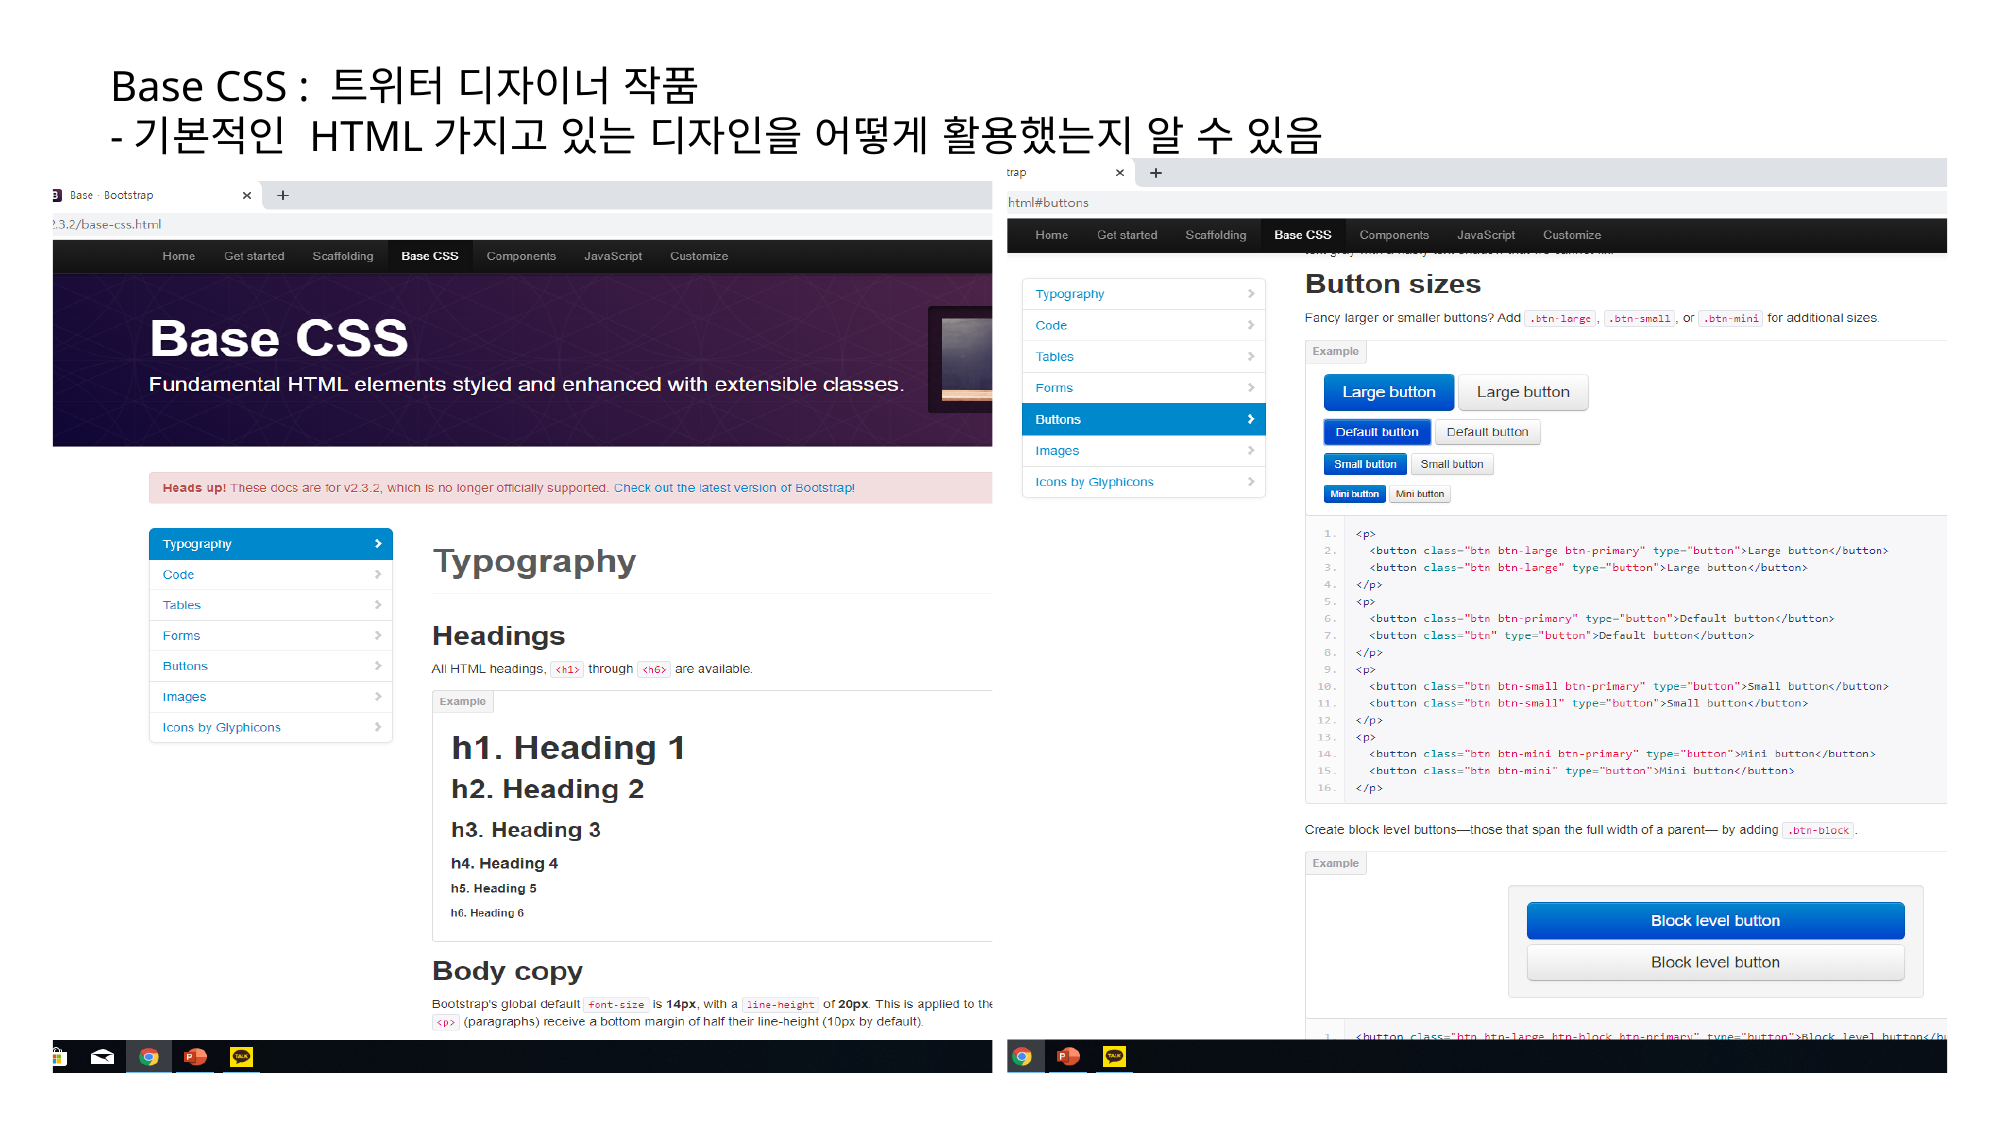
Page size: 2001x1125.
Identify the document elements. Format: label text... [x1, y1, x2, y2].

picture [1007, 158, 1948, 1073]
text_box Base CSS : 트위터 디자이너 작품 -기본적인 HTML가지고 있는 디자인을 어떻게 활용했는지 알 수 있음 [95, 52, 1340, 168]
picture [52, 181, 993, 1073]
